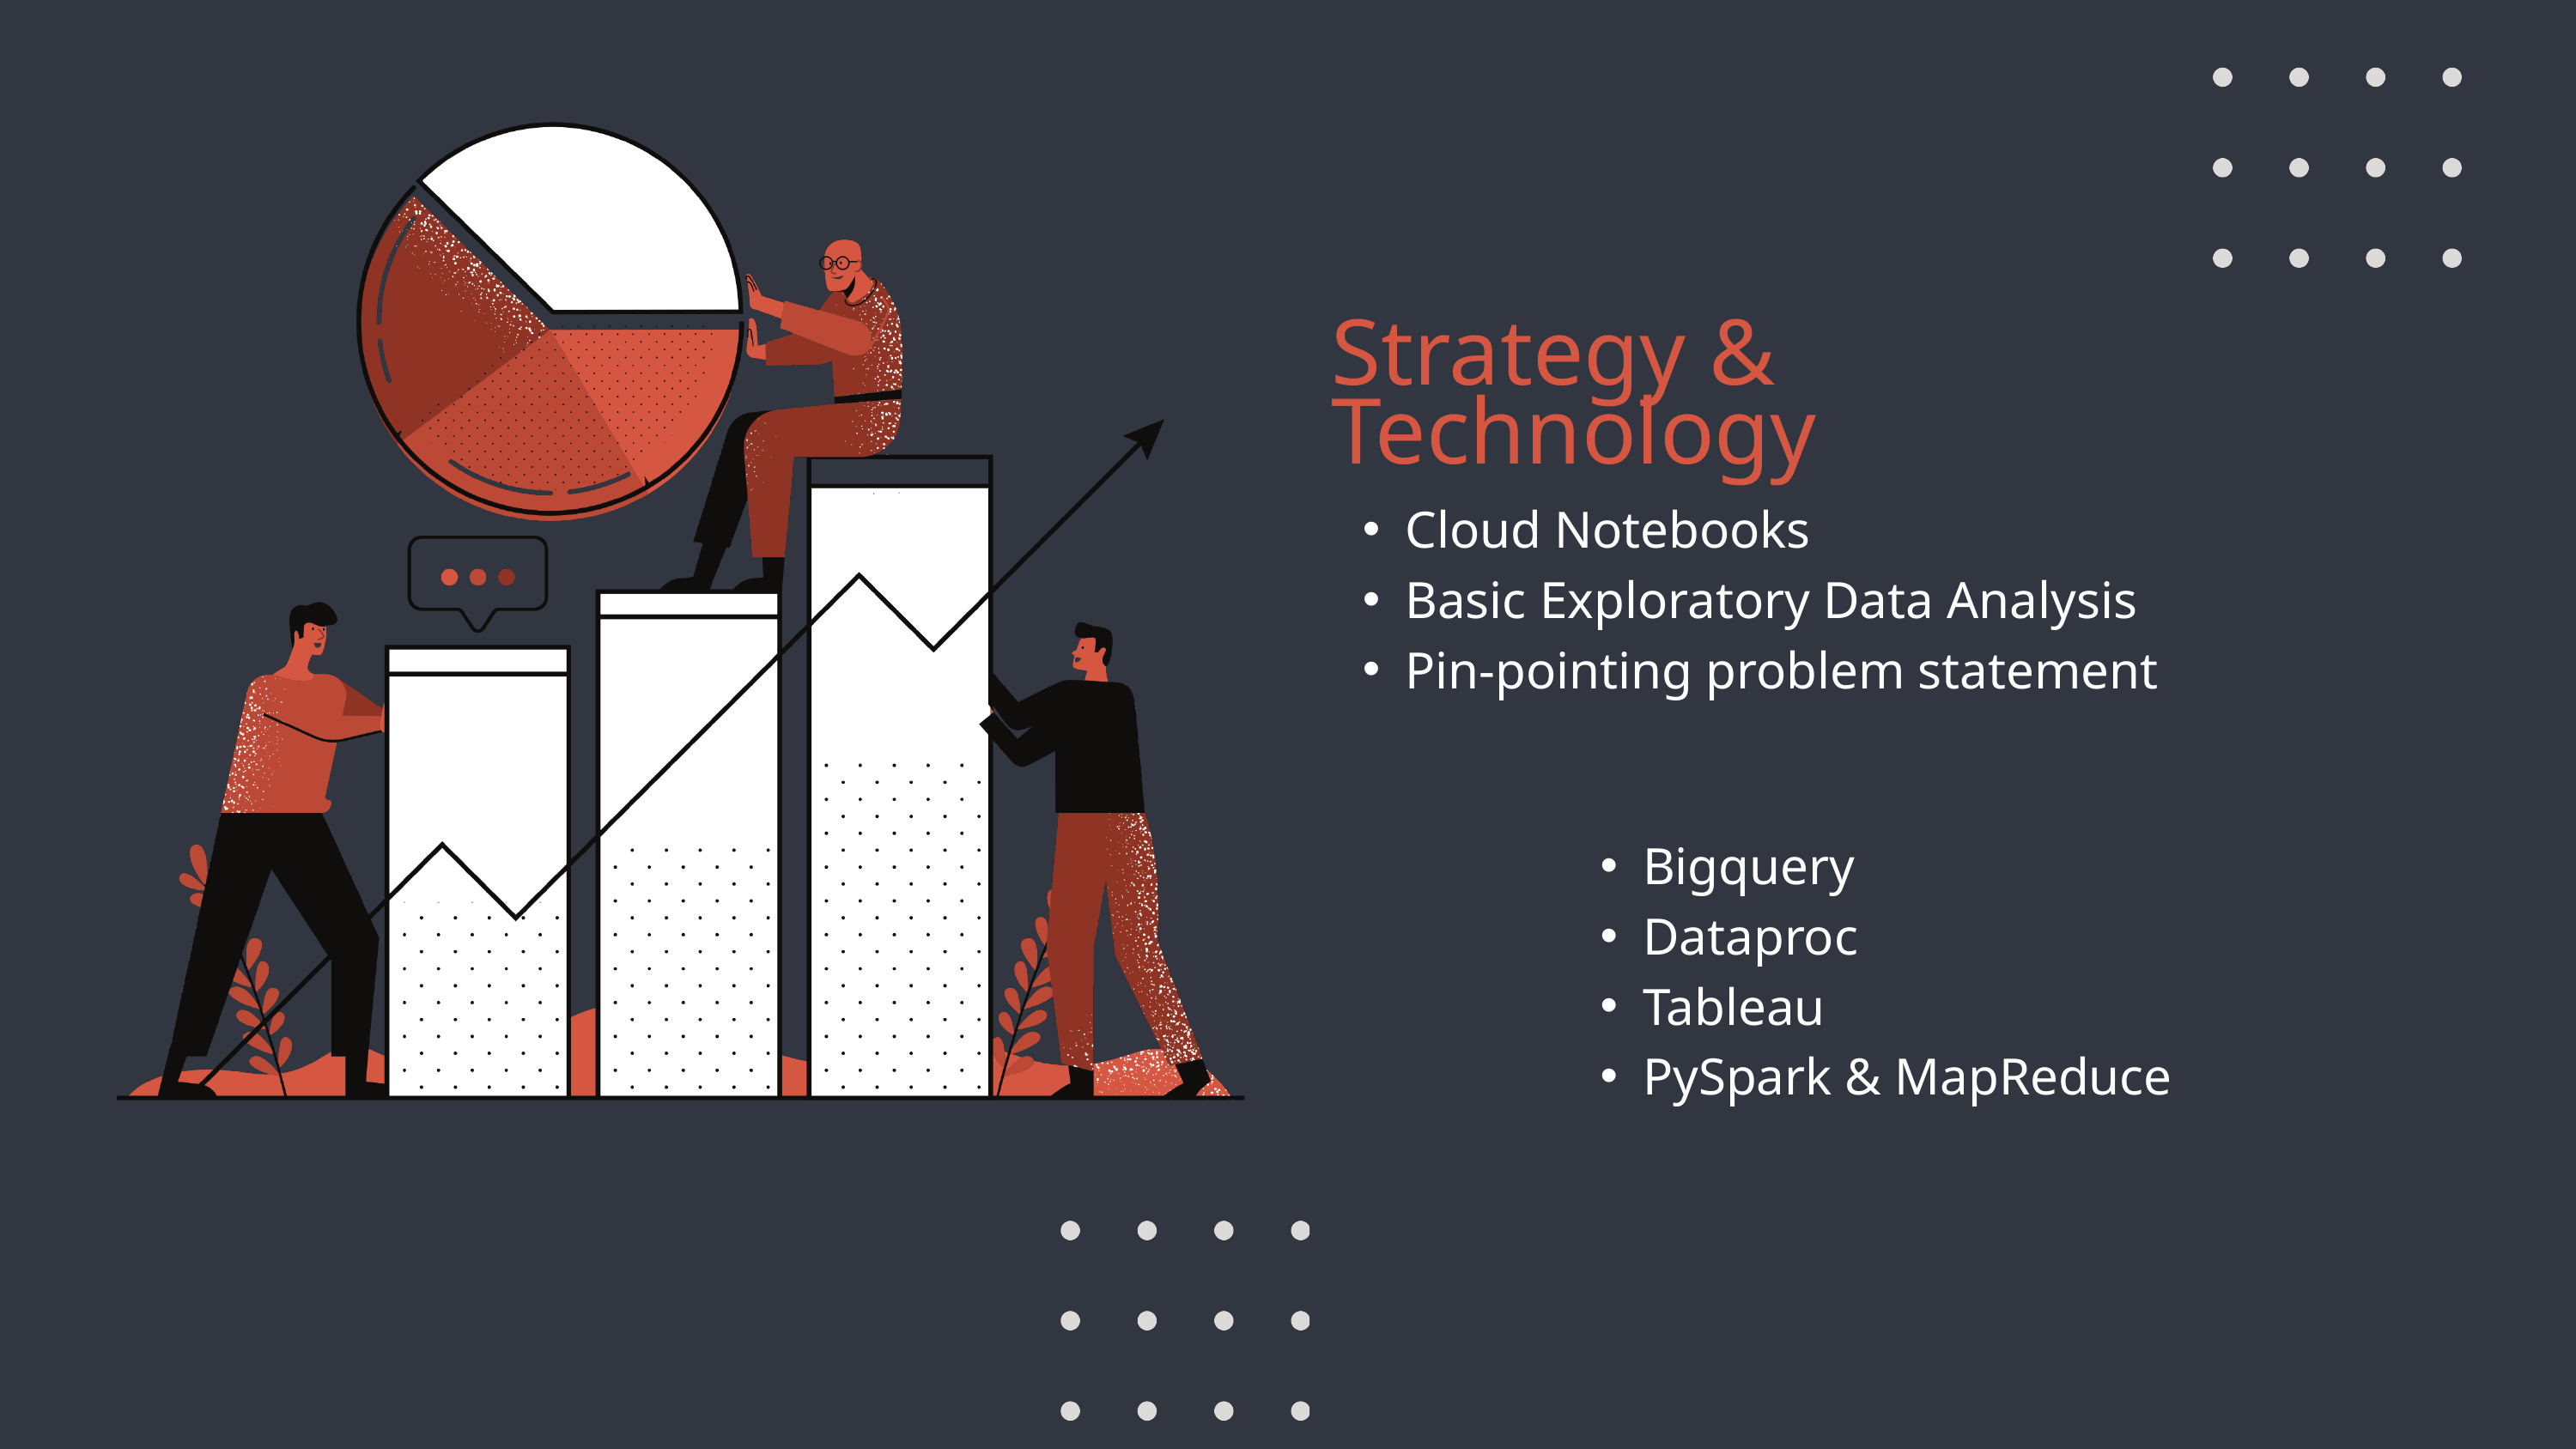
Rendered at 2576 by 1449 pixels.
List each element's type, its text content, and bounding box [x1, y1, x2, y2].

text_box [116, 122, 1245, 1100]
text_box Strategy & Technology [1331, 323, 2255, 482]
text_box Cloud Notebooks Basic Exploratory Data Analysis Pin-pointing problem statement [1320, 488, 2337, 769]
text_box [1060, 1221, 1310, 1449]
text_box Bigquery Dataproc Tableau PySpark & MapReduce [1558, 824, 2492, 1106]
text_box [2213, 0, 2462, 268]
